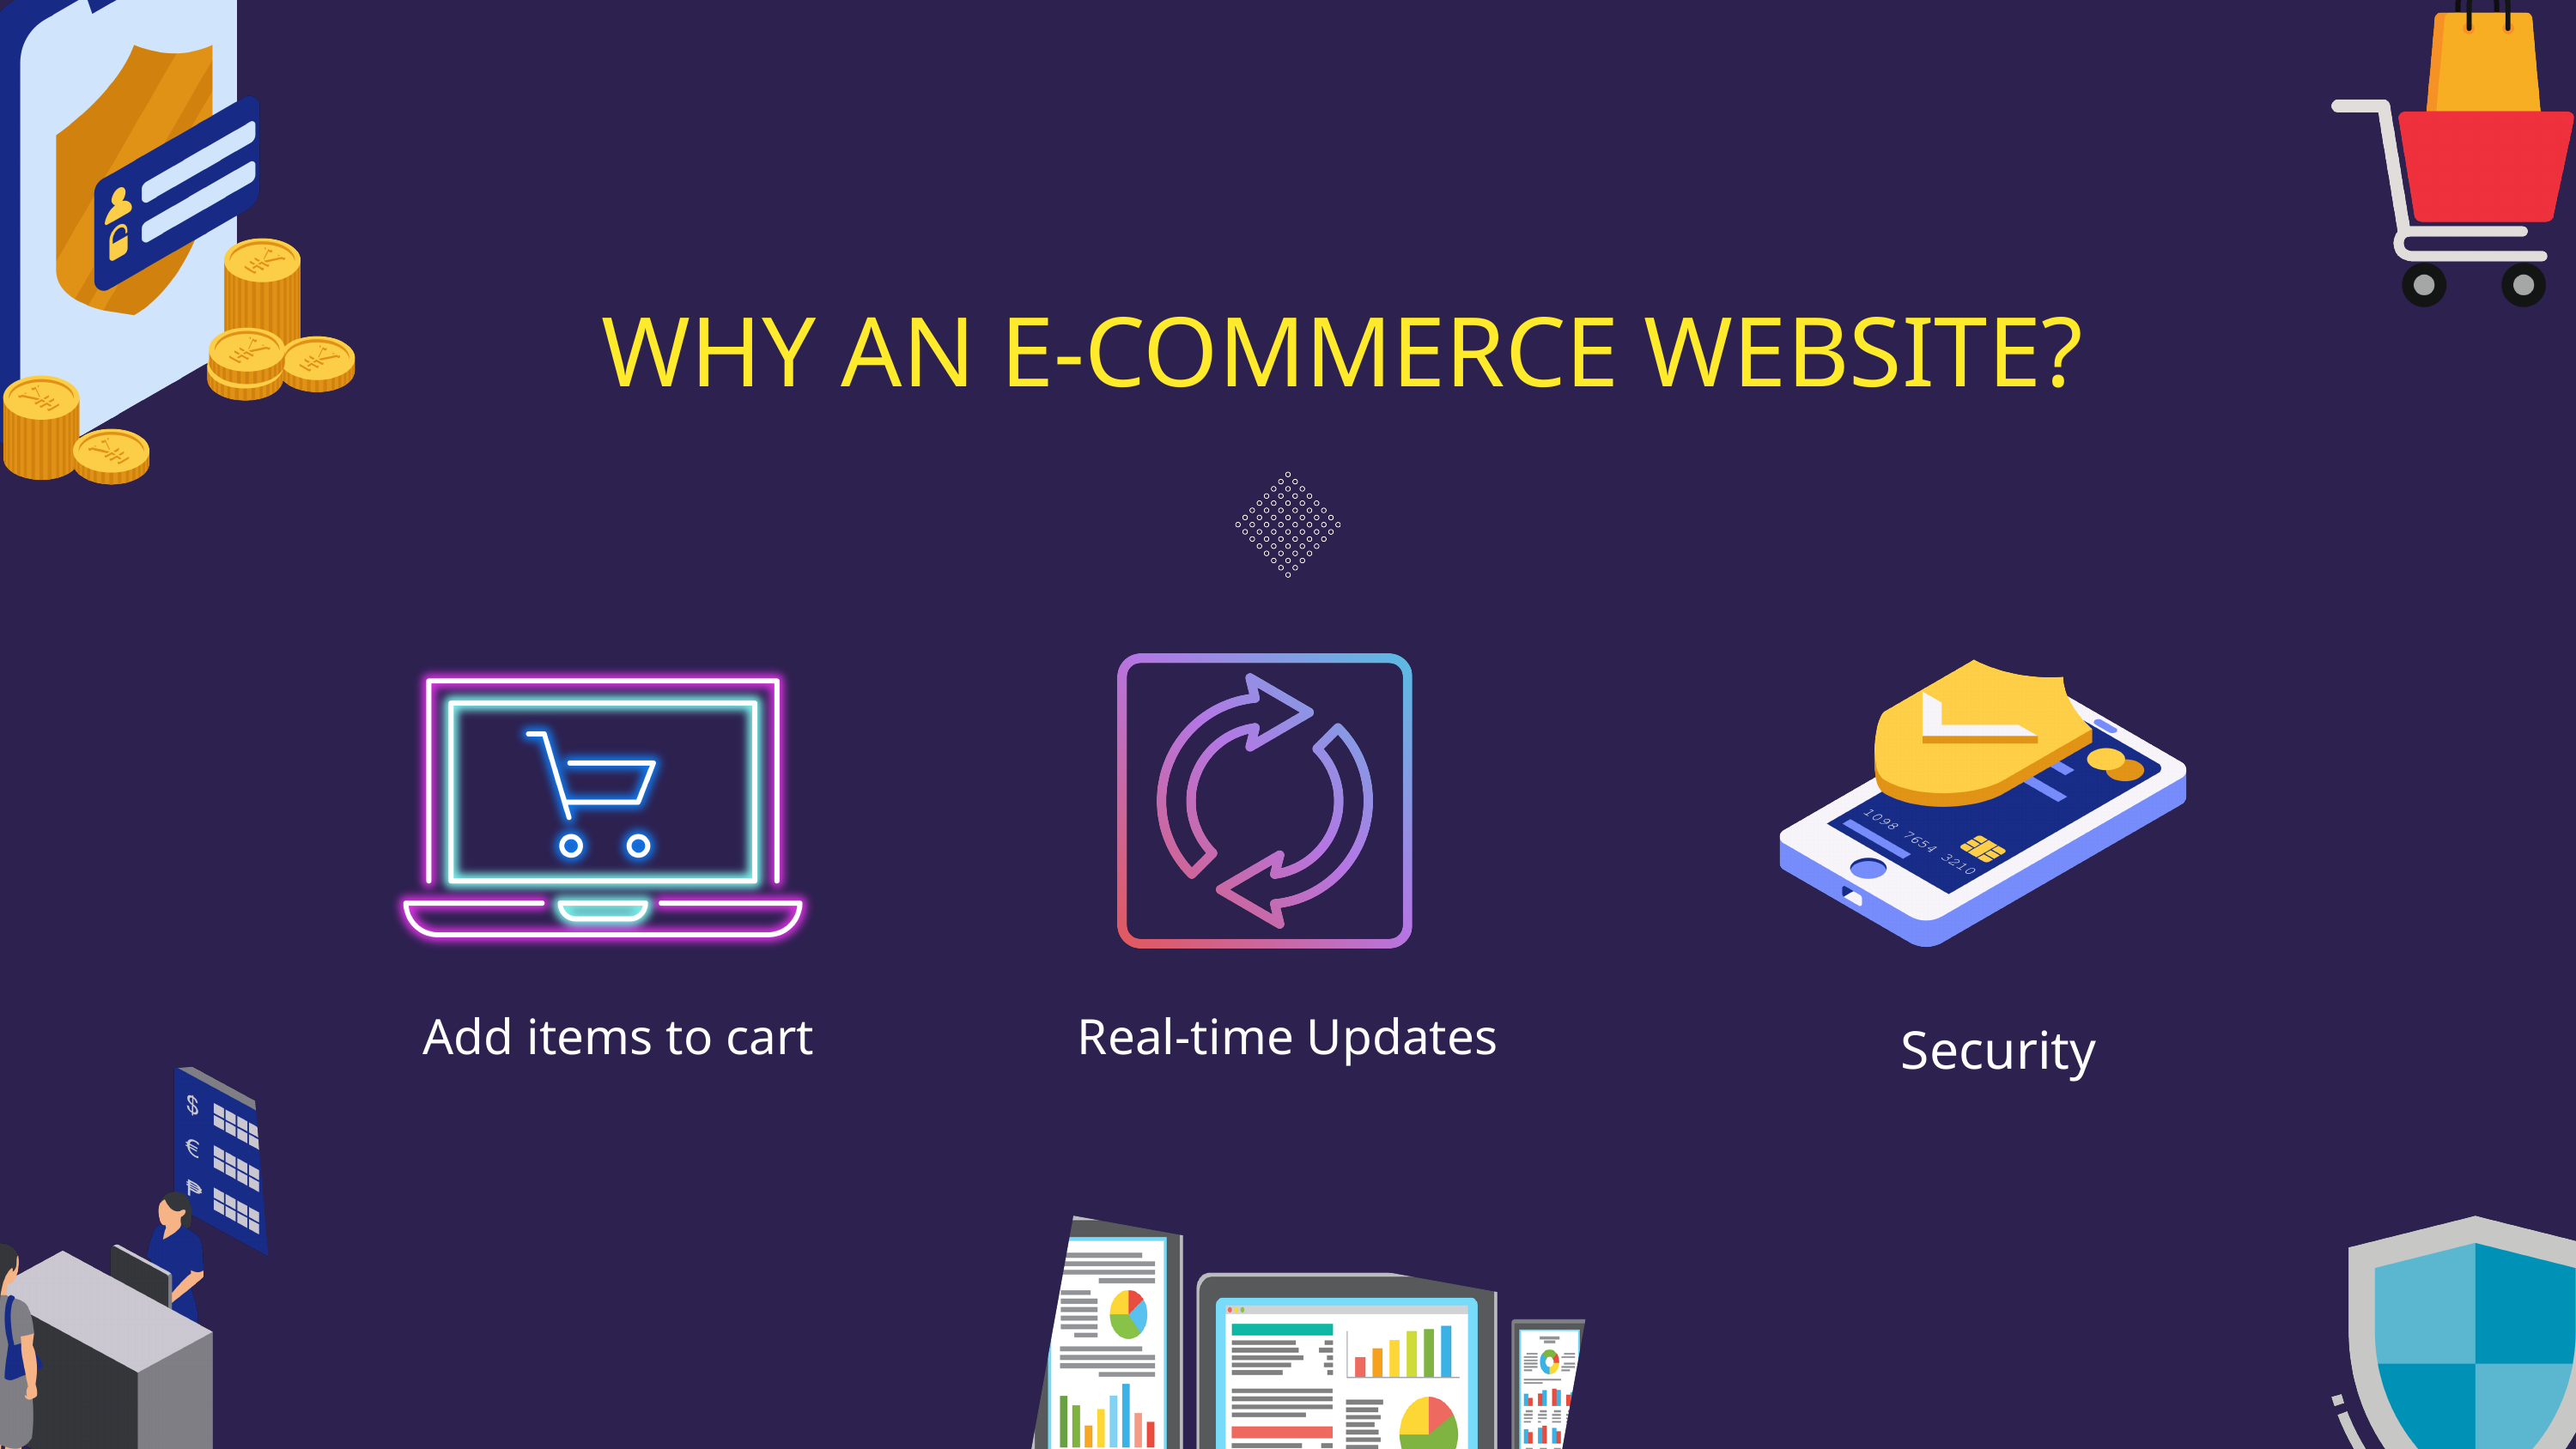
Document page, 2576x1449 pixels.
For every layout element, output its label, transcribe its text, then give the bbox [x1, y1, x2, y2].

text_box [1778, 659, 2188, 949]
text_box Add items to cart [258, 996, 979, 1065]
text_box [2331, 0, 2574, 307]
text_box [2331, 1216, 2576, 1449]
text_box [0, 0, 359, 487]
text_box [1117, 653, 1413, 949]
text_box [358, 647, 848, 968]
text_box [1031, 1216, 1588, 1449]
text_box [0, 1061, 285, 1449]
text_box [1235, 471, 1341, 578]
text_box Real-time Updates [979, 996, 1683, 1065]
text_box Security [1588, 1005, 2410, 1079]
text_box WHY AN E-COMMERCE WEBSITE? [258, 271, 2427, 406]
